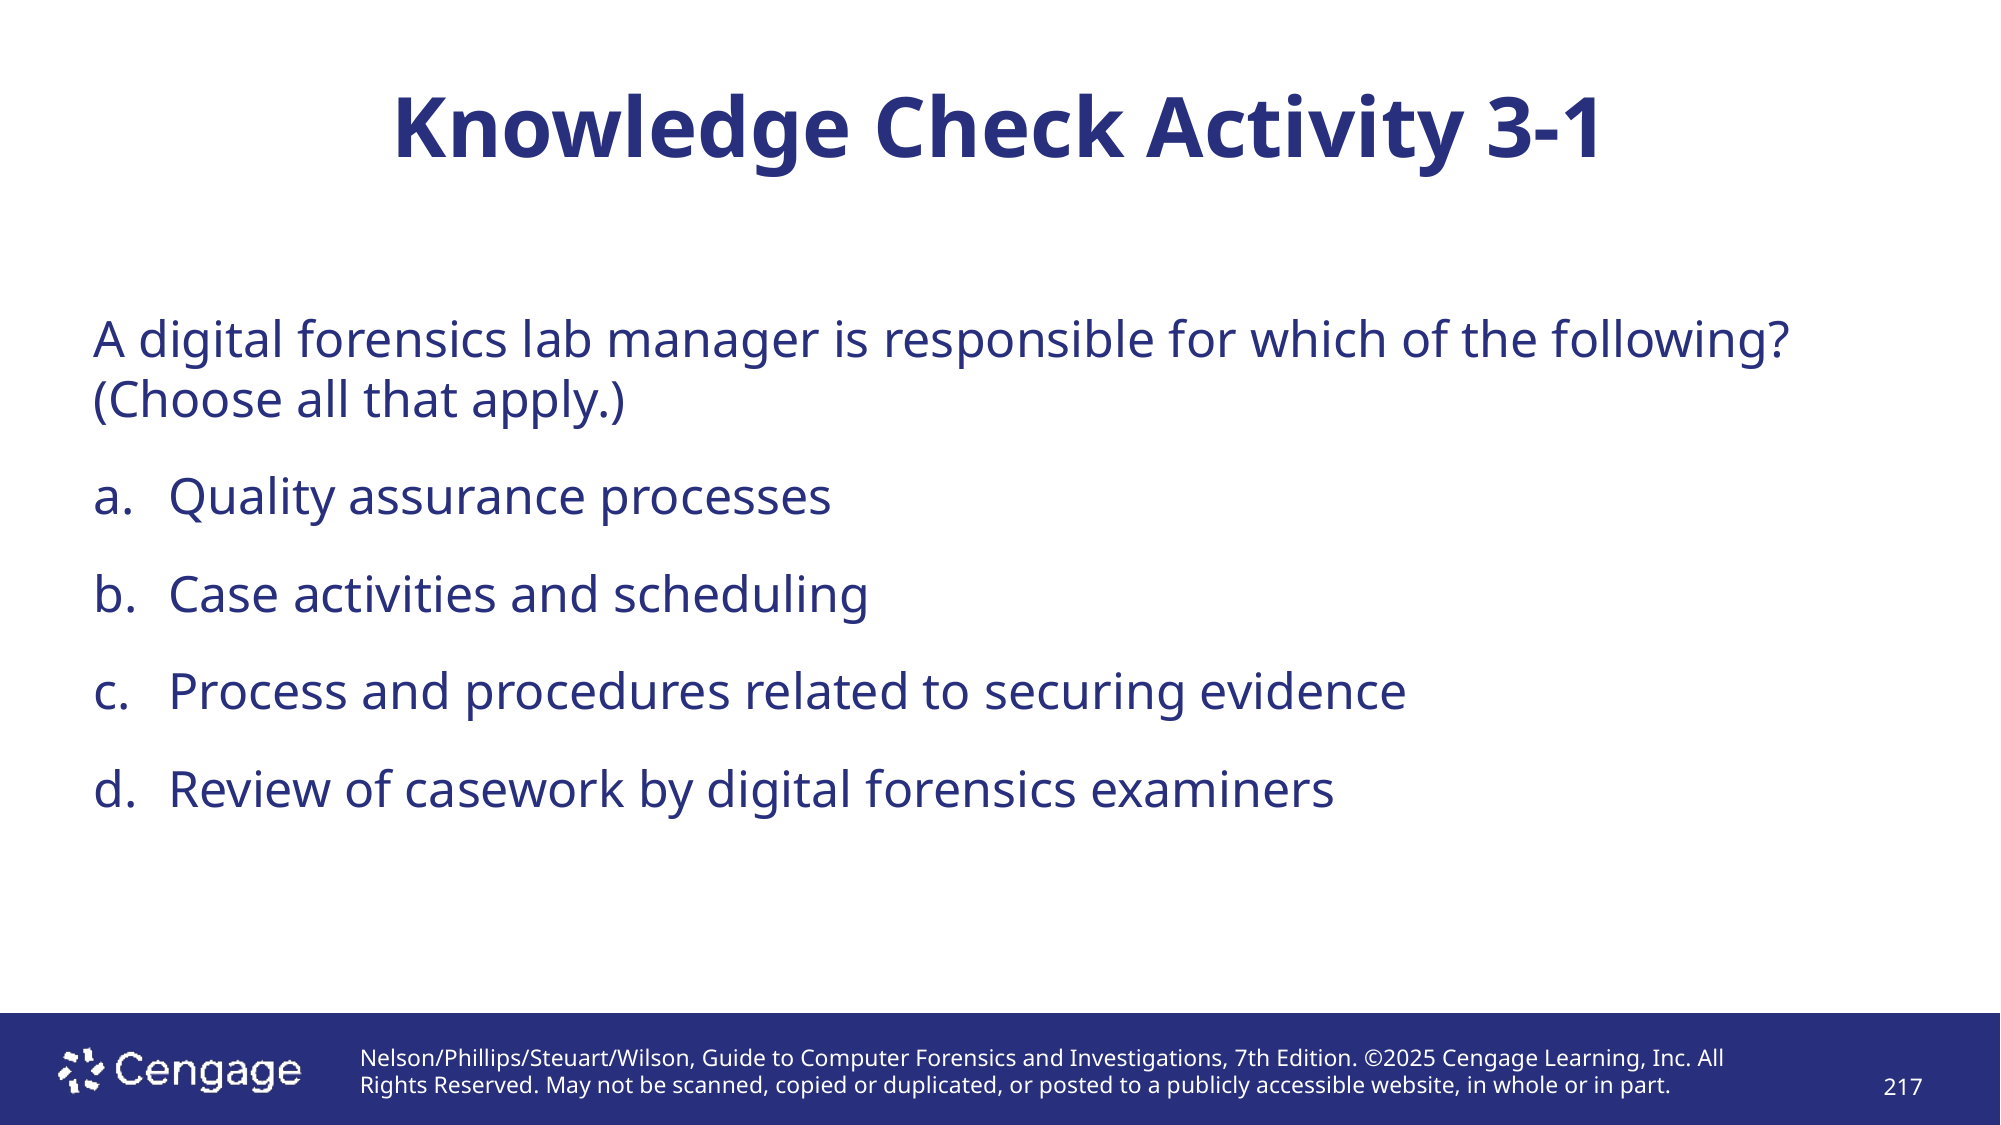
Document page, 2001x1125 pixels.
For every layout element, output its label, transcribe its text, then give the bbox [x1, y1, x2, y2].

list A digital forensics lab manager is responsible for which of the following? (Choose all that apply.) Quality assurance processes Case activities and scheduling Process and procedures related to securing evidence Review of casework by digital forensics examiners [78, 299, 1923, 1014]
picture [30, 1020, 329, 1122]
title Knowledge Check Activity 3-1 [78, 77, 1923, 278]
